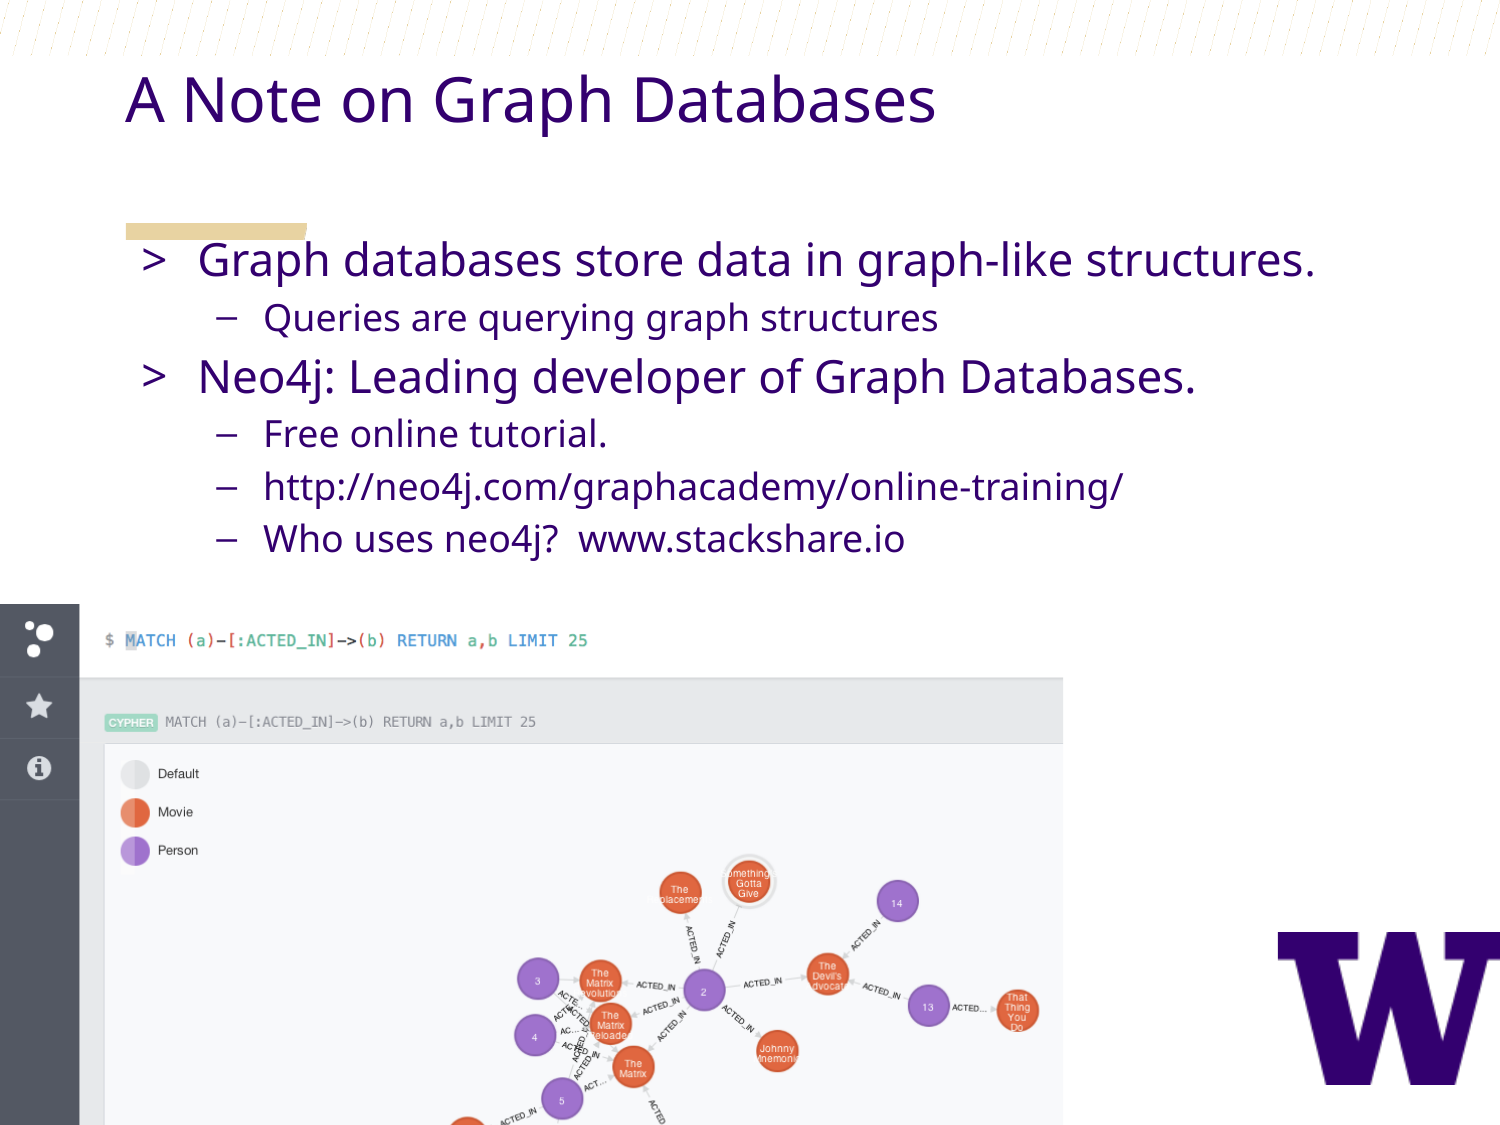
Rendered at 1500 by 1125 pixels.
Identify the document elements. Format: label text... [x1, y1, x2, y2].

list A Note on Graph Databases [110, 60, 1453, 224]
list Graph databases store data in graph-like structures. Queries are querying graph structures Neo4j: Leading developer of Graph Databases. Free online tutorial. http://neo4j.com/graphacademy/online-training/ Who uses neo4j? www.stackshare.io [126, 223, 1472, 697]
picture [0, 0, 1500, 56]
picture [0, 604, 1064, 1125]
